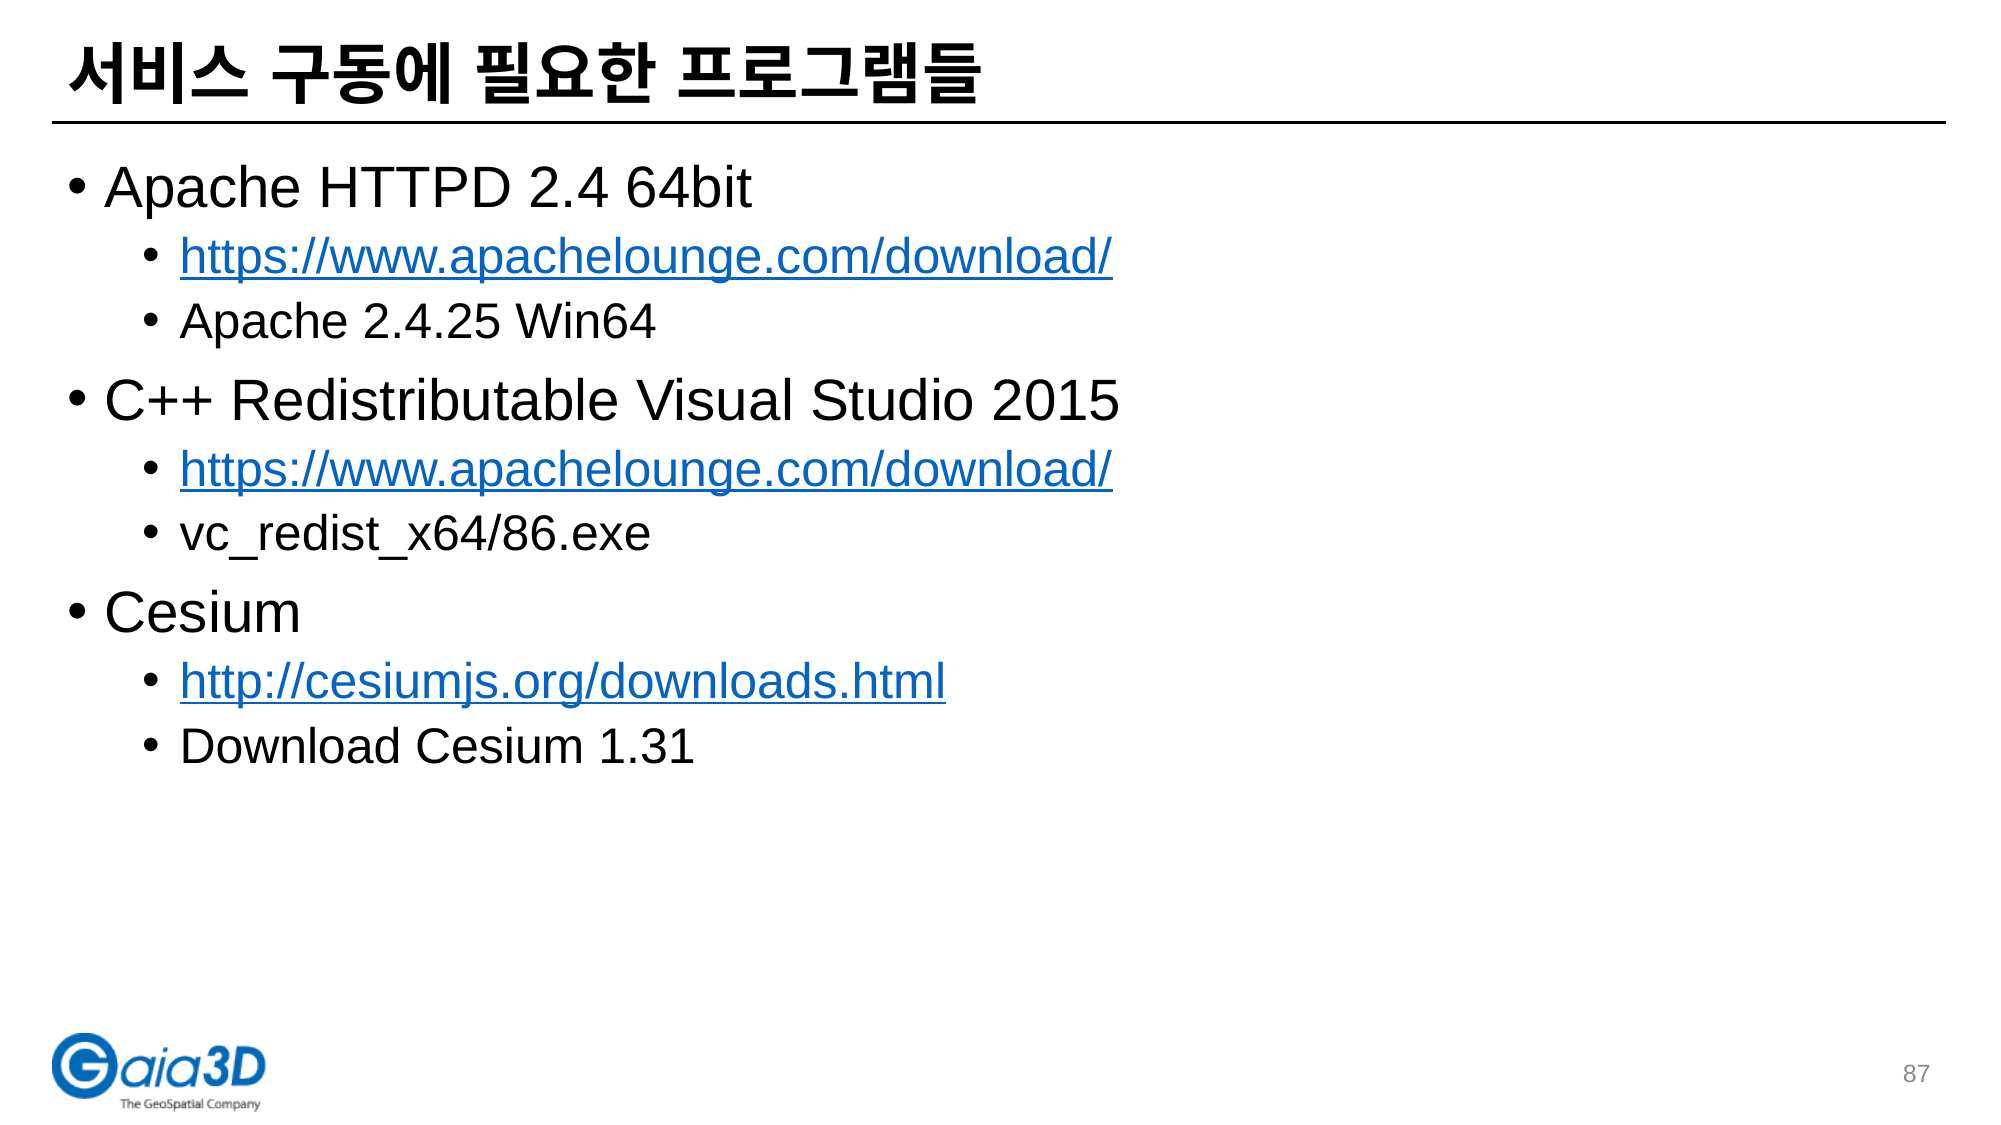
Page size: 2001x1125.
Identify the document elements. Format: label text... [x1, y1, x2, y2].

title 서비스 구동에 필요한 프로그램들 [52, 39, 1946, 115]
list Apache HTTPD 2.4 64bit https://www.apachelounge.com/download/ Apache 2.4.25 Win64 C++ Redistributable Visual Studio 2015 https://www.apachelounge.com/download/ vc_redist_x64/86.exe Cesium http://cesiumjs.org/downloads.html Download Cesium 1.31 [52, 149, 1946, 1014]
slide_number 87 [1495, 1042, 1946, 1103]
picture [52, 1033, 268, 1112]
